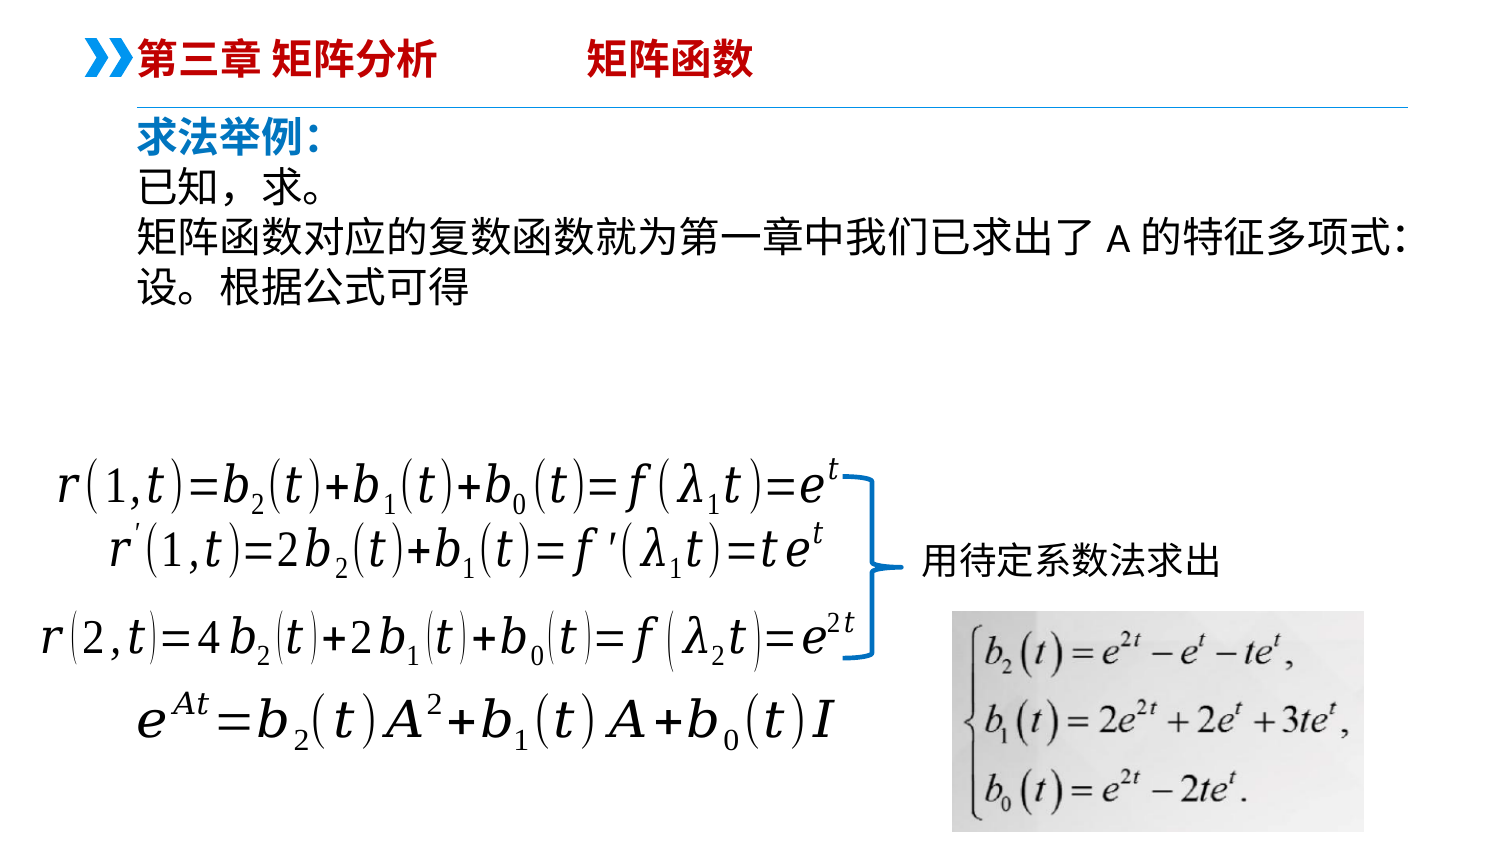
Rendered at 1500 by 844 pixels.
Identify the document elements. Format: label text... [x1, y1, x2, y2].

text_box [82, 36, 111, 79]
text_box [842, 475, 903, 659]
picture [952, 610, 1364, 833]
text_box 第三章 矩阵分析 矩阵函数 [136, 26, 1337, 90]
text_box [107, 36, 135, 79]
